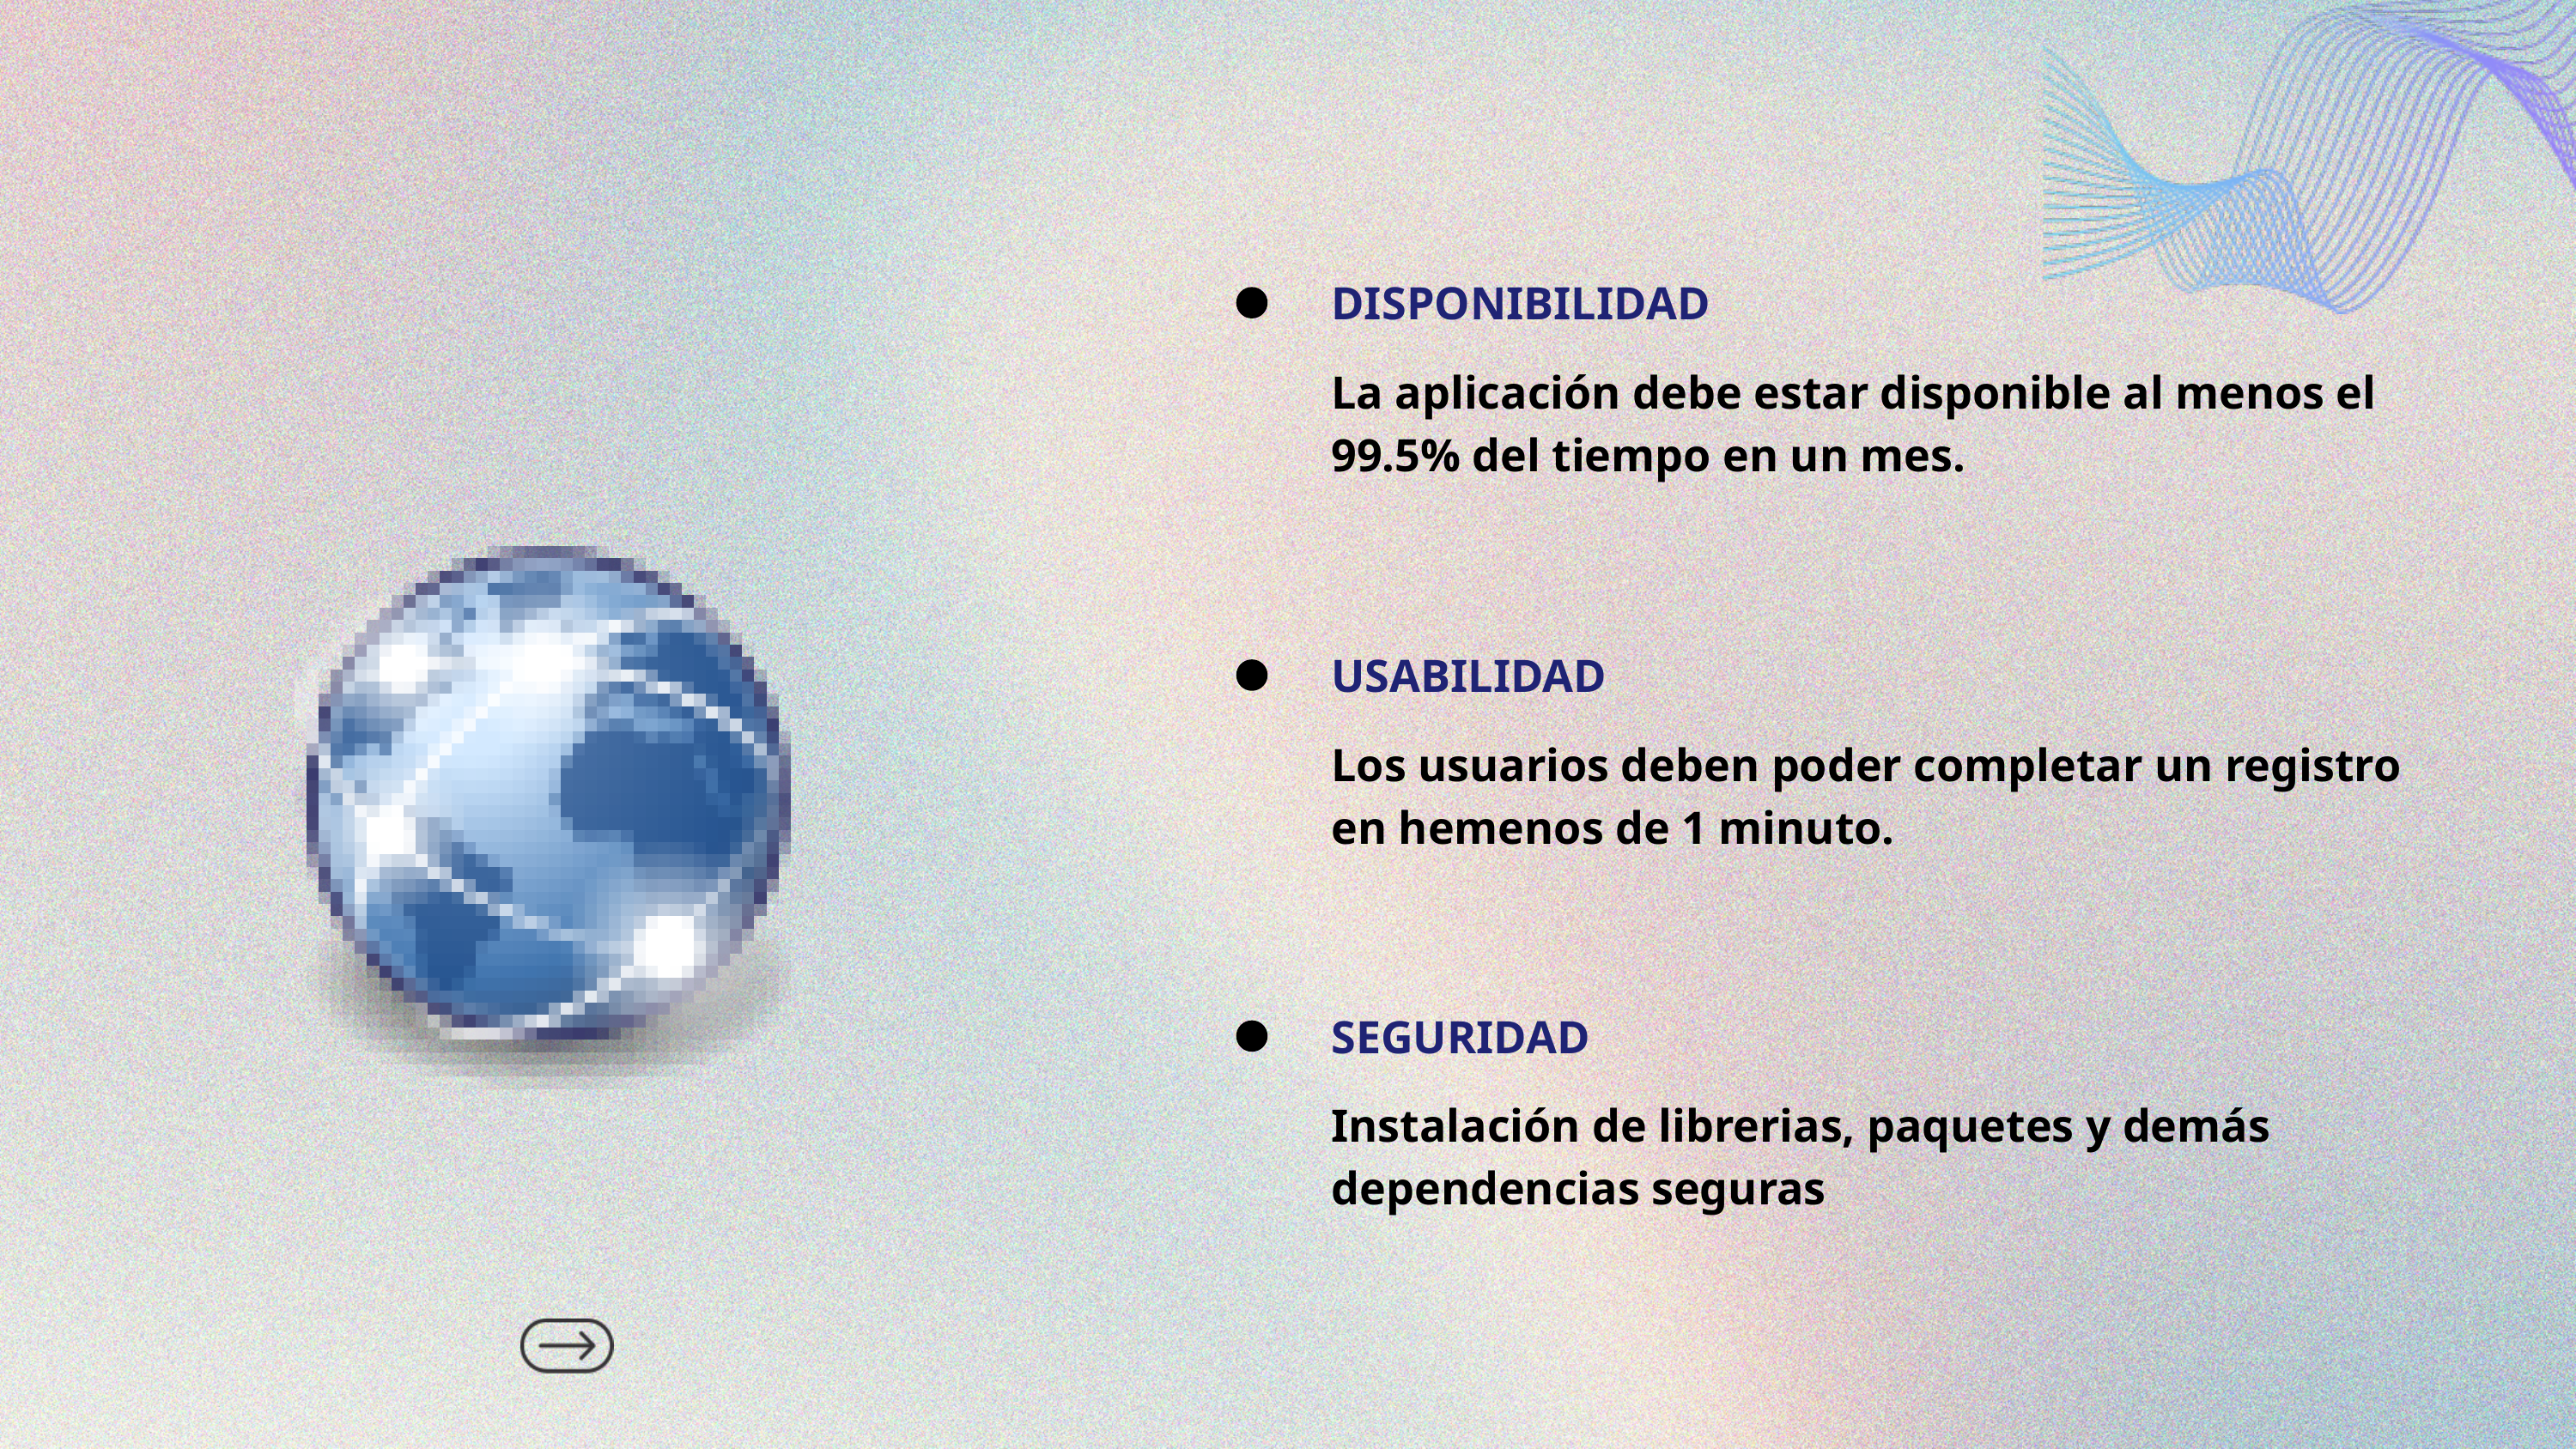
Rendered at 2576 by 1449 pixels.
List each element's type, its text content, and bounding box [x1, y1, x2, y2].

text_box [1236, 287, 1268, 319]
text_box La aplicación debe estar disponible al menos el 99.5% del tiempo en un mes. [1331, 355, 2447, 481]
text_box Instalación de librerias, paquetes y demás dependencias seguras [1331, 1088, 2447, 1215]
text_box DISPONIBILIDAD [1331, 266, 1870, 330]
text_box [2043, 0, 2576, 314]
text_box USABILIDAD [1331, 639, 2166, 702]
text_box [1236, 658, 1268, 691]
text_box [0, 0, 2576, 1449]
text_box [246, 534, 888, 1114]
text_box SEGURIDAD [1331, 999, 2166, 1063]
text_box [520, 1319, 614, 1373]
text_box Los usuarios deben poder completar un registro en hemenos de 1 minuto. [1331, 727, 2447, 853]
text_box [1236, 1020, 1268, 1052]
